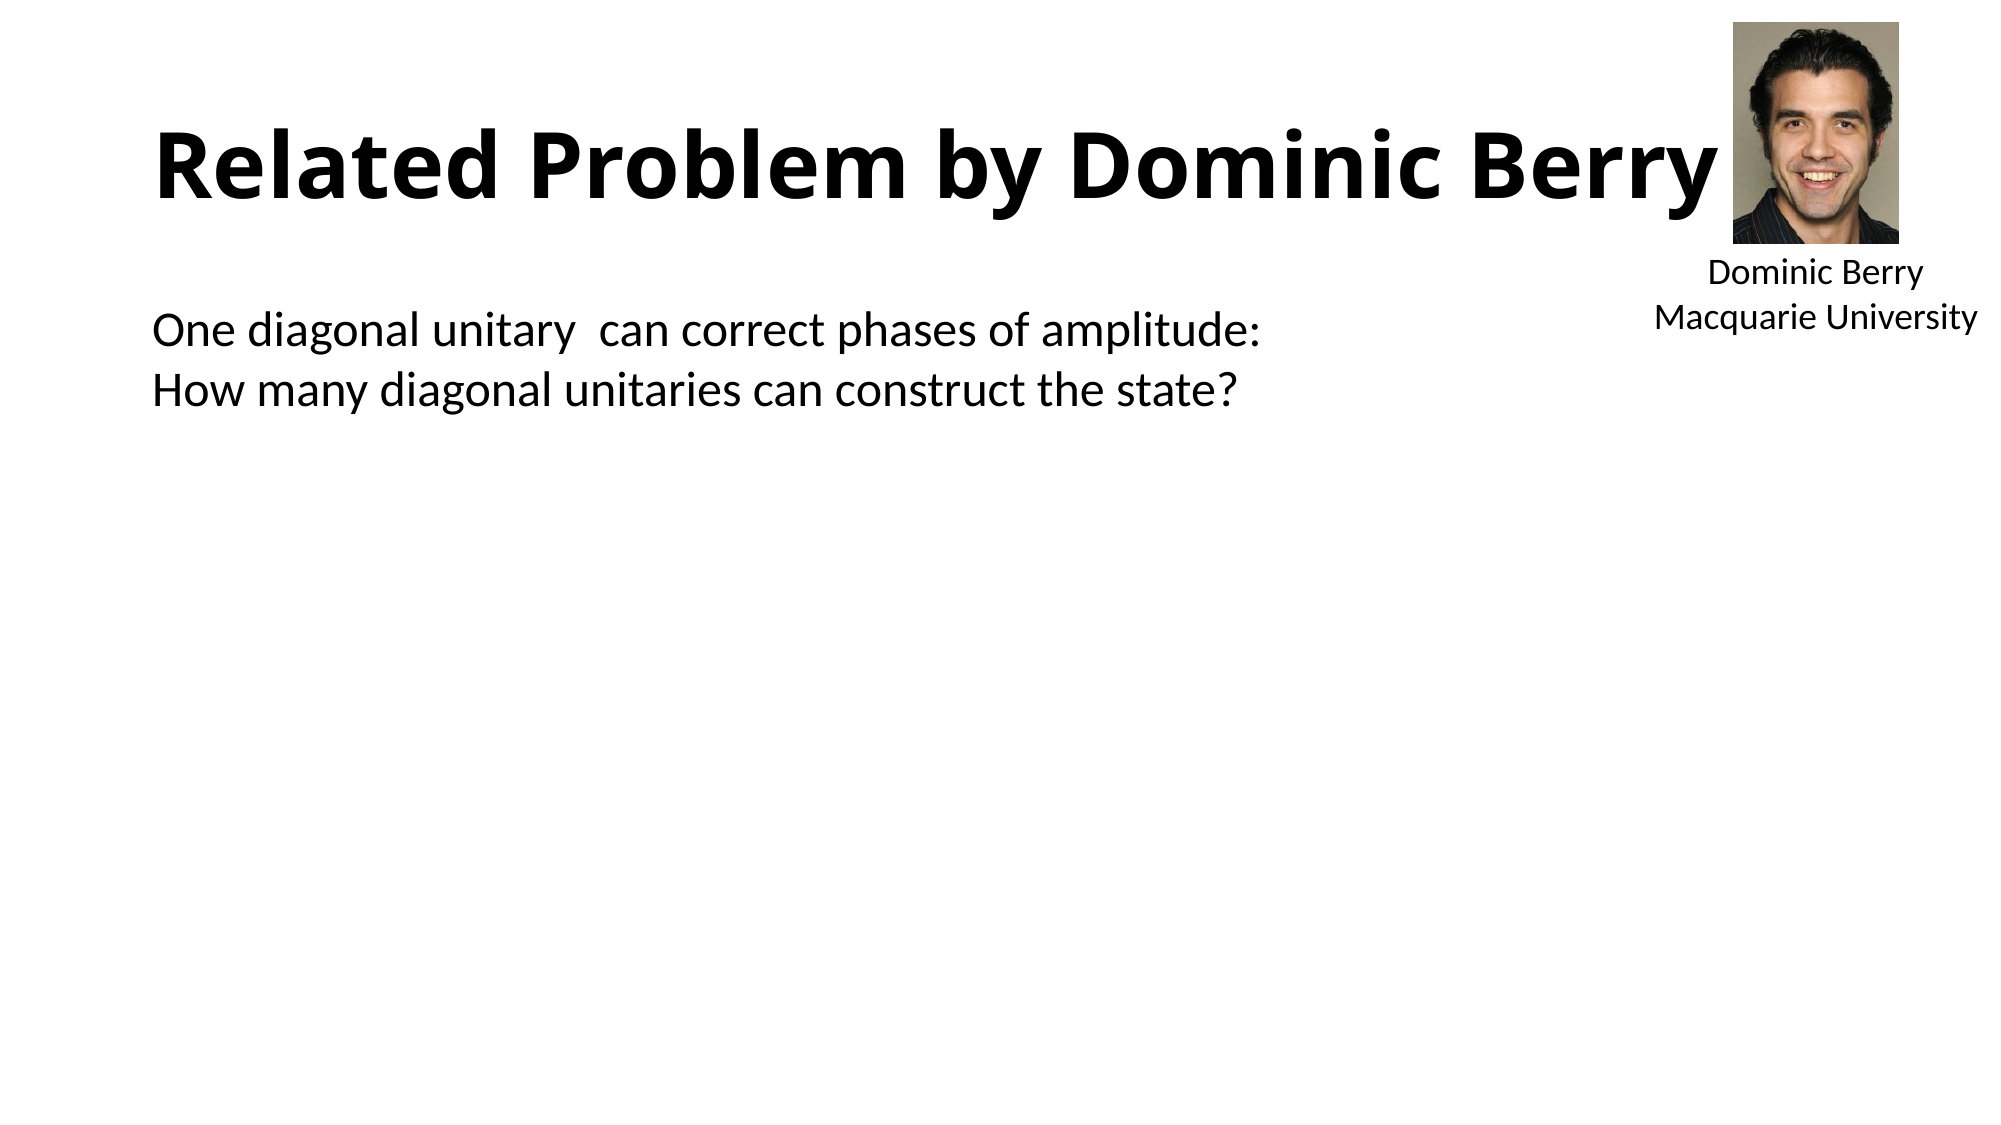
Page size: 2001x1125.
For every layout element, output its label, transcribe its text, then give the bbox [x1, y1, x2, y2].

title Related Problem by Dominic Berry [137, 59, 1733, 278]
picture [1733, 22, 1899, 244]
text_box Dominic Berry Macquarie University [1632, 239, 2000, 344]
